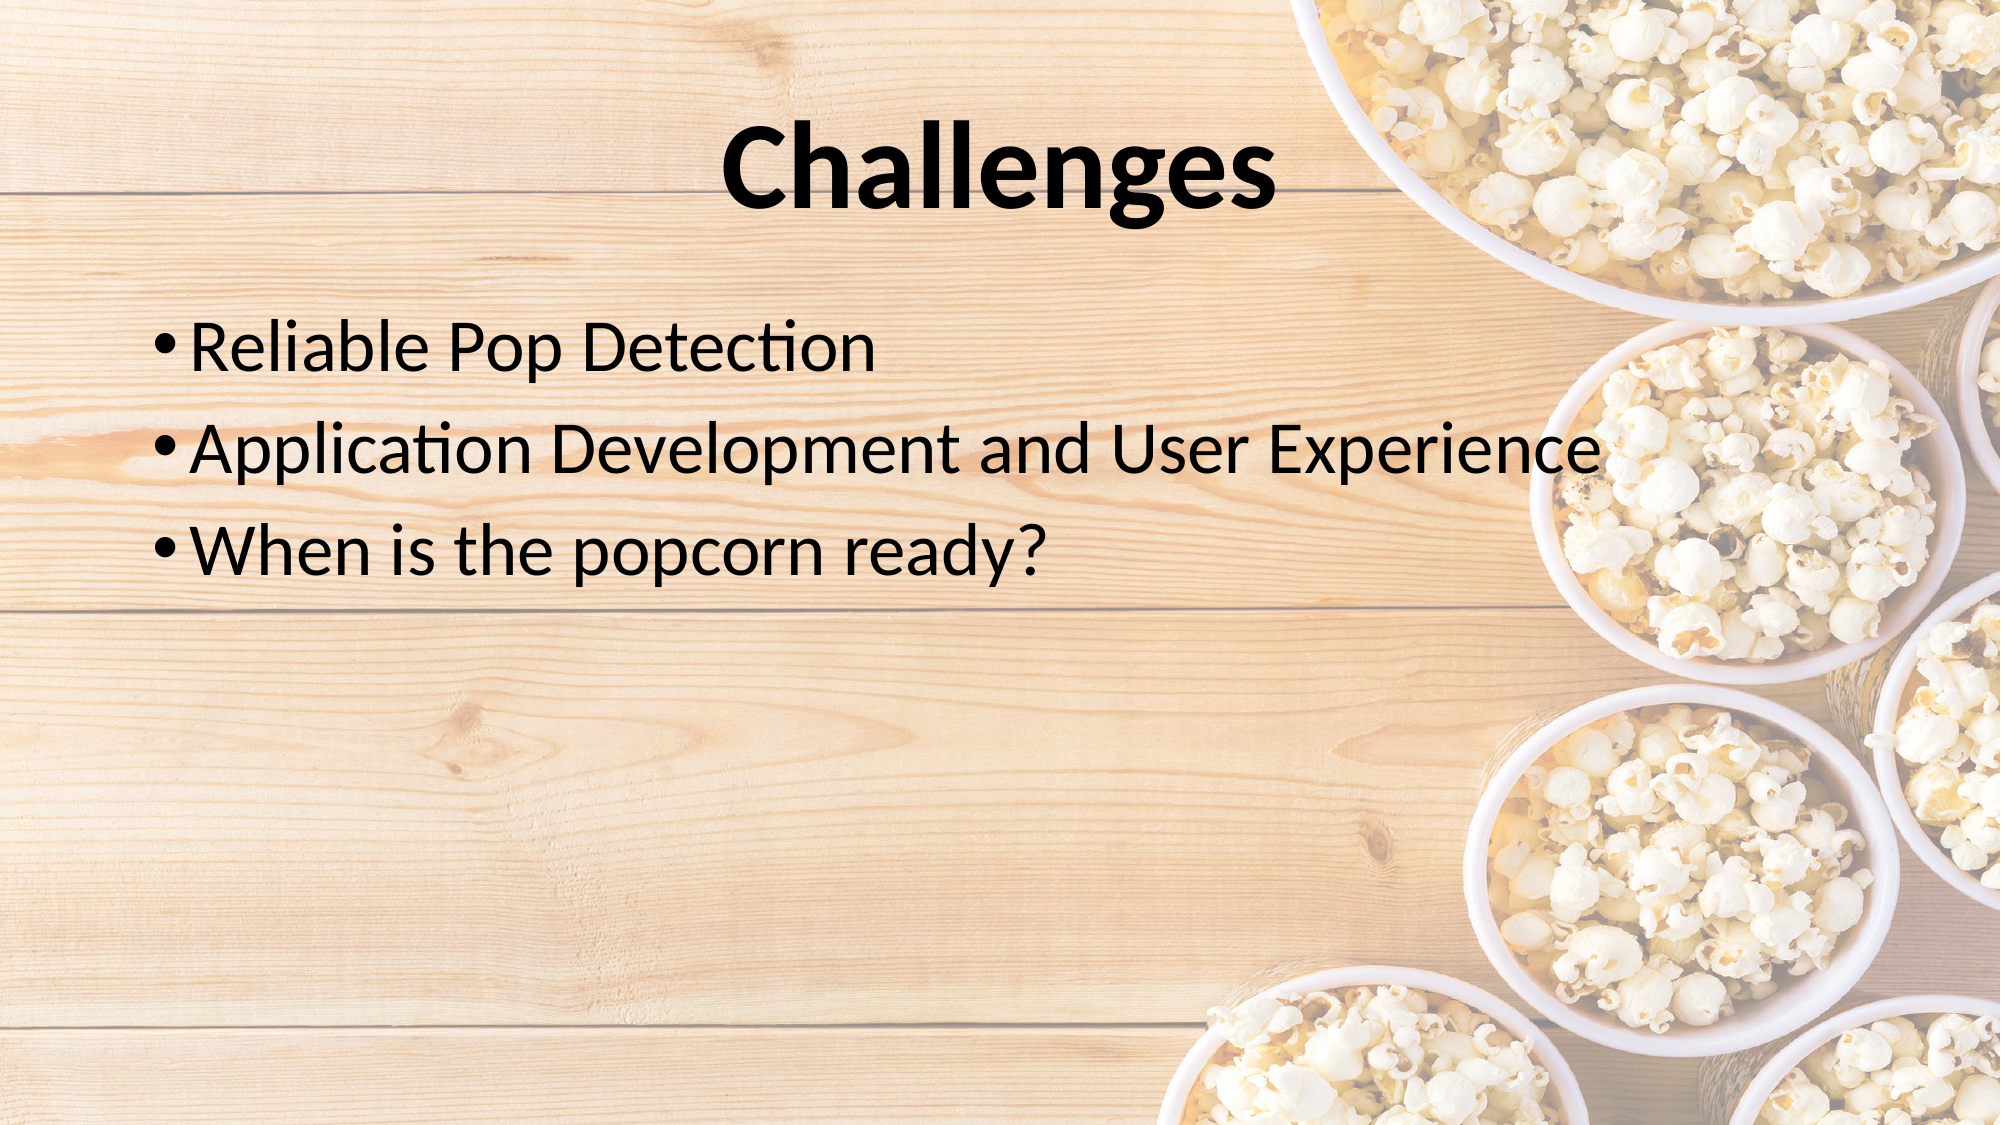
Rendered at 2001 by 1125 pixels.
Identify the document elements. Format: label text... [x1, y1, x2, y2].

list Reliable Pop Detection Application Development and User Experience When is the popcorn ready? [137, 299, 1696, 1014]
title Challenges [137, 59, 1863, 278]
